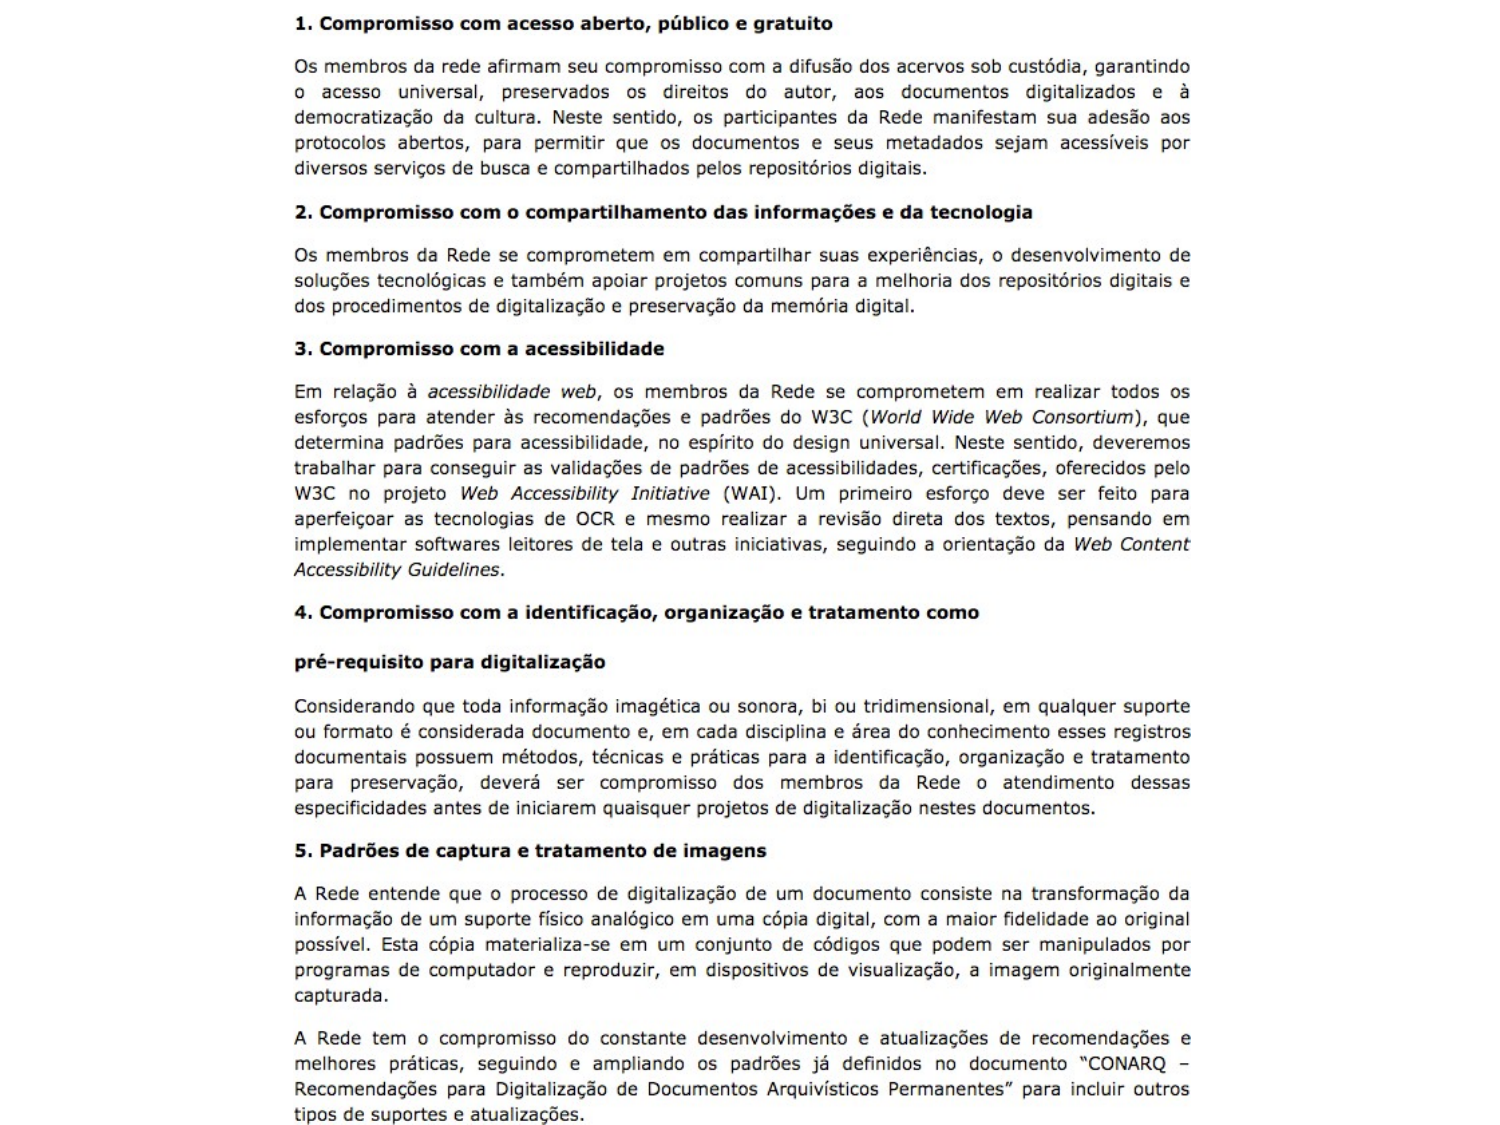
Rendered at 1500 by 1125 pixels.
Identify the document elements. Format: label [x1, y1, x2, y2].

text_box [293, 14, 1191, 1125]
